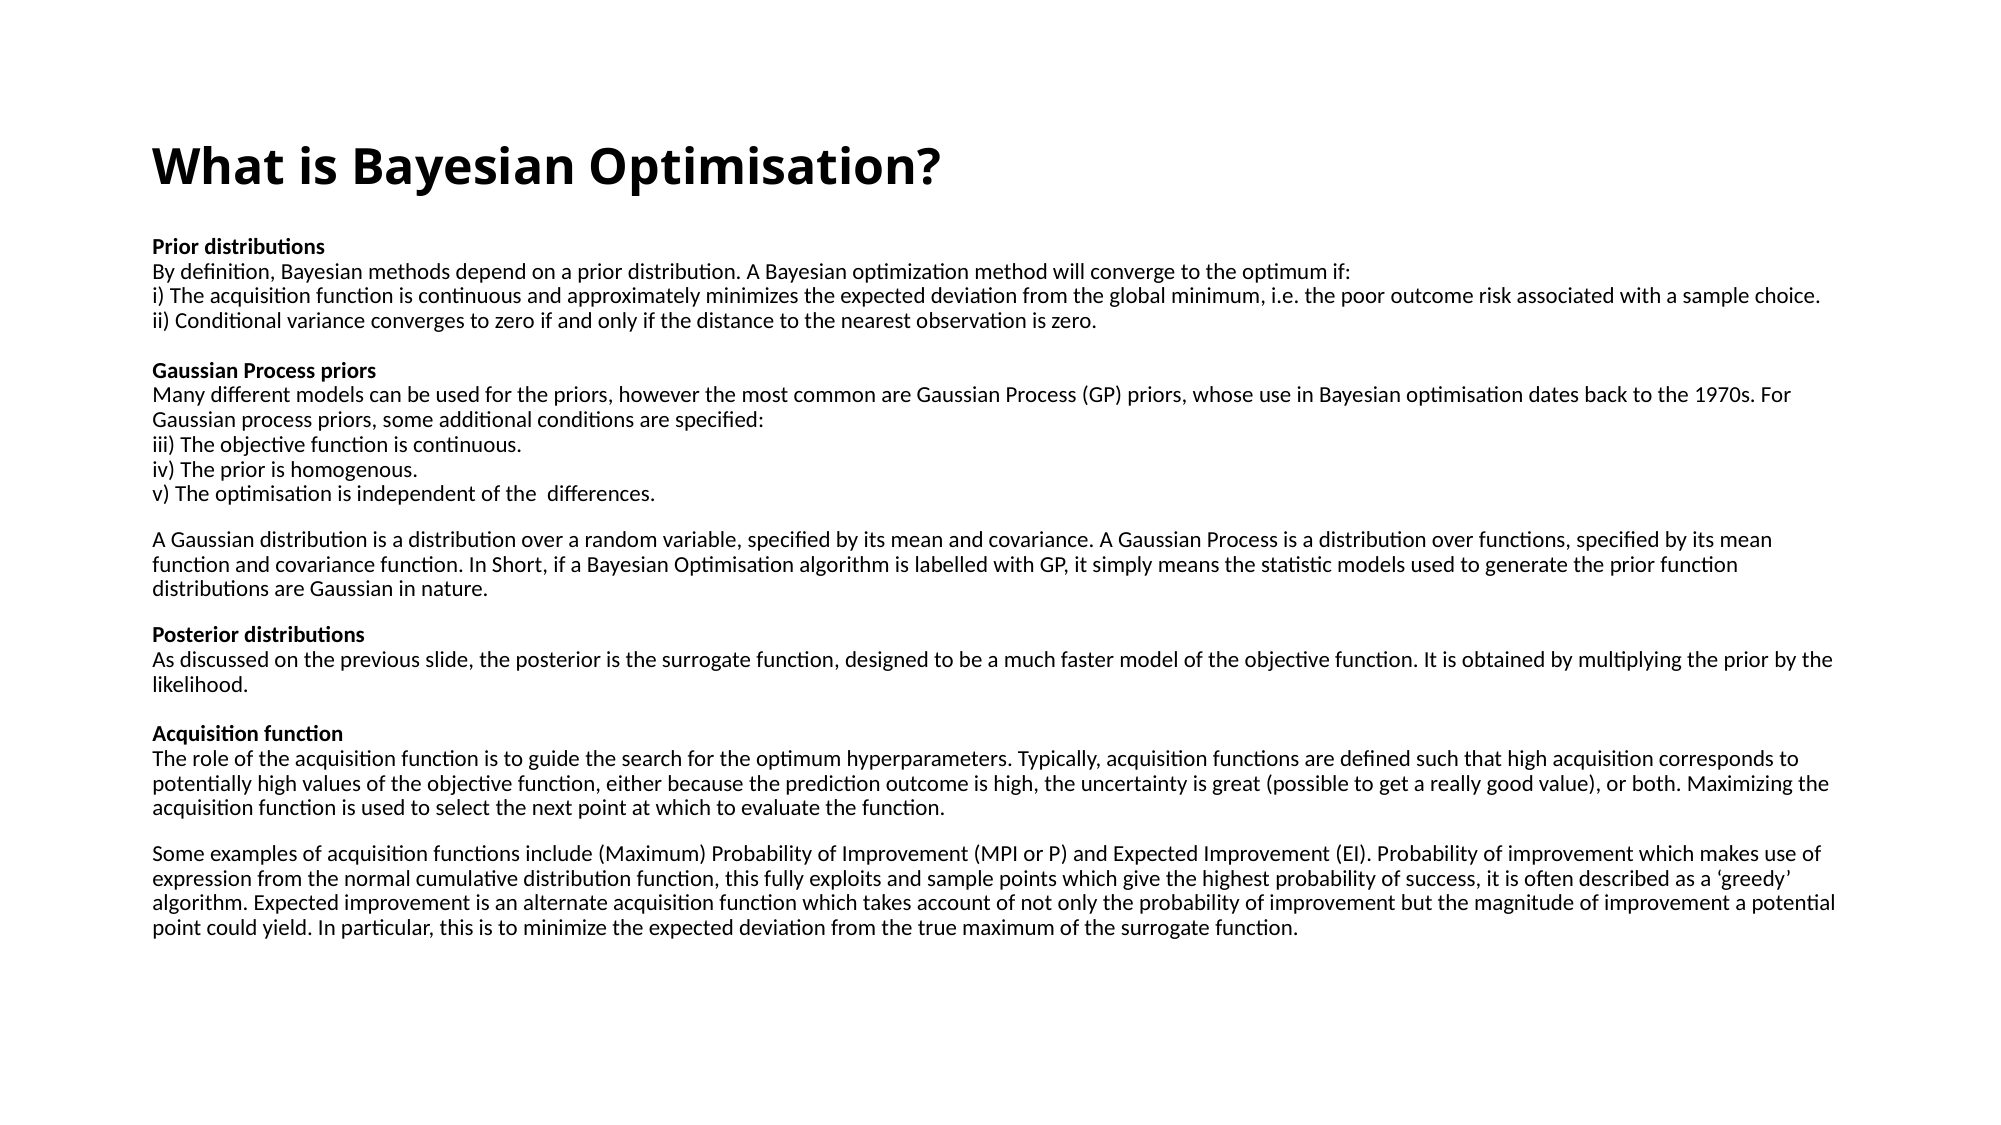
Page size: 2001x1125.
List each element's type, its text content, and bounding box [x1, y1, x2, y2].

title What is Bayesian Optimisation? [137, 59, 973, 278]
